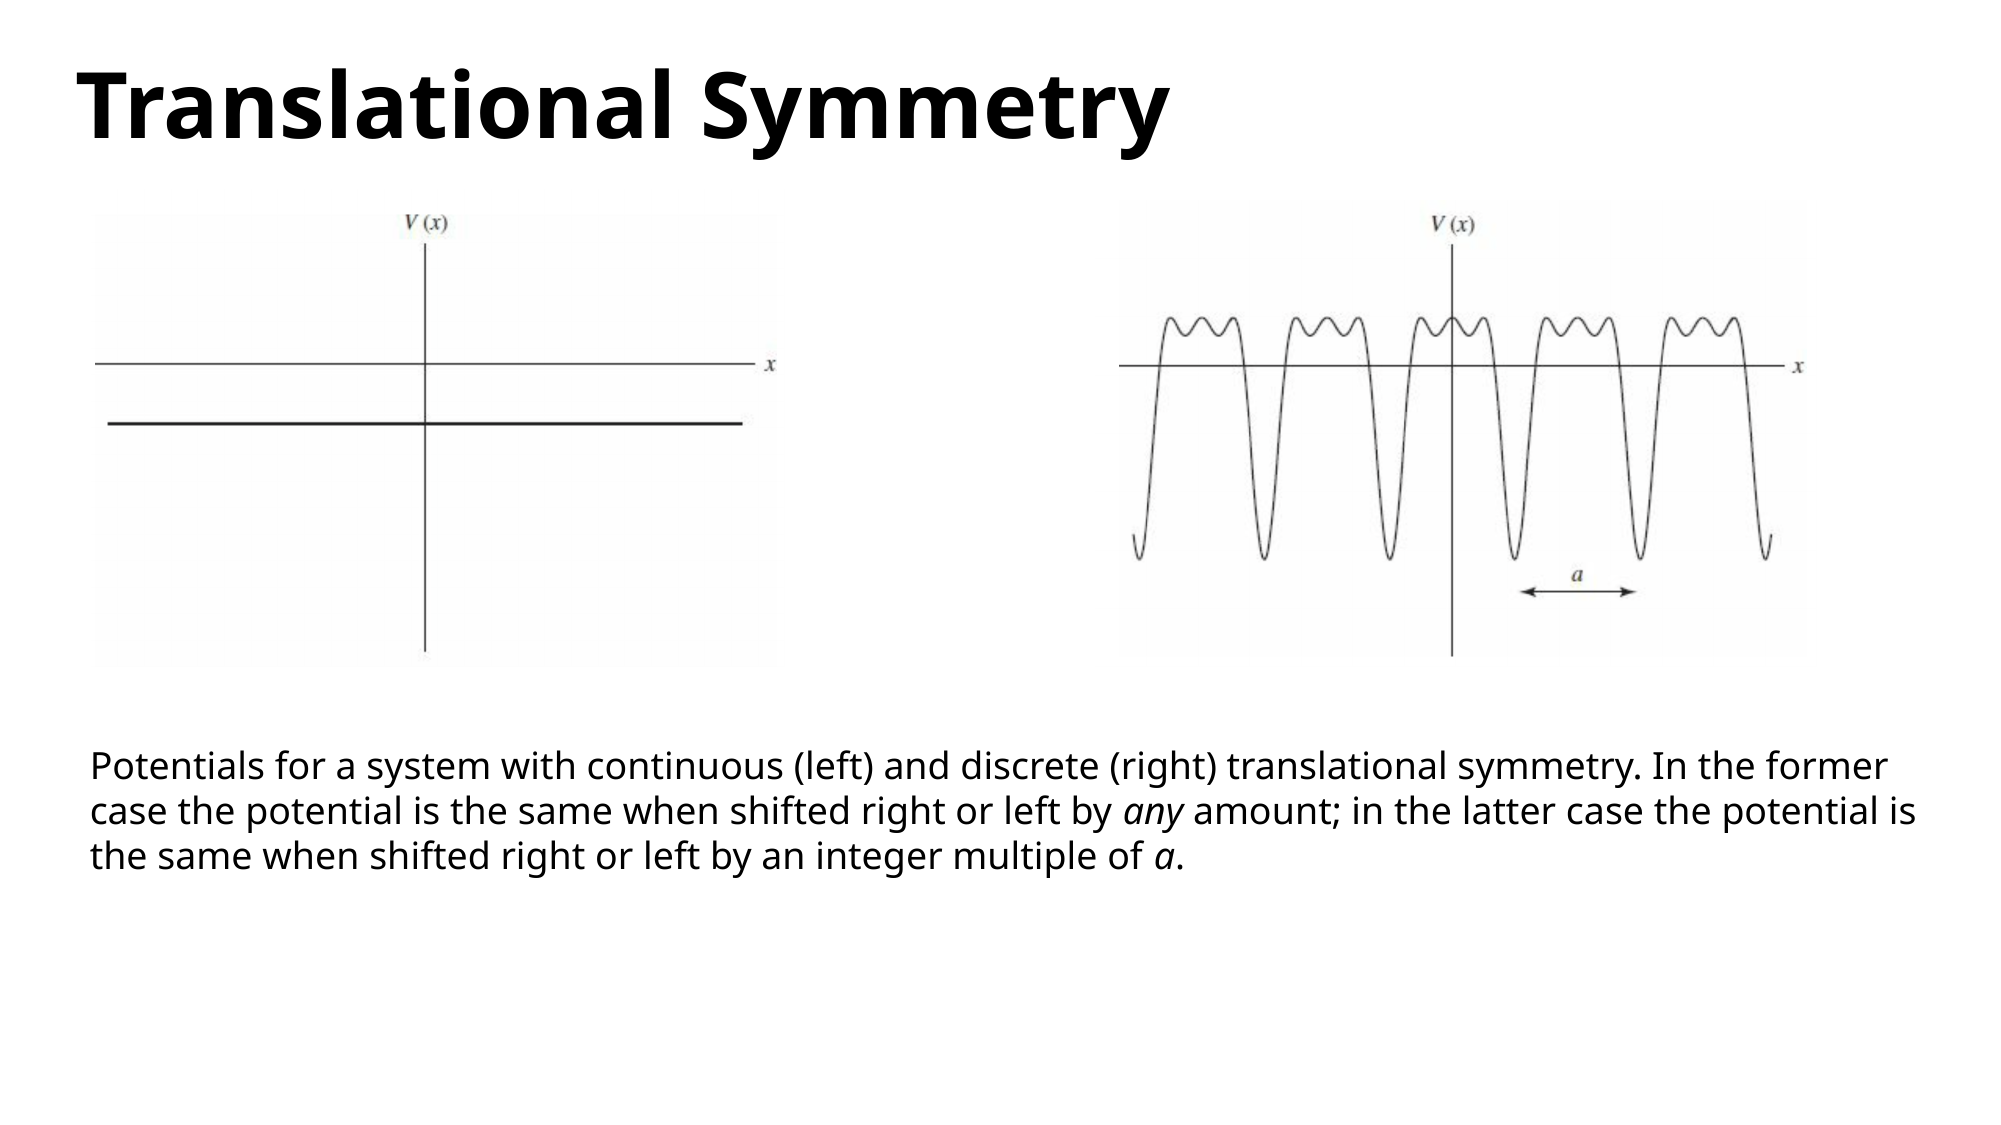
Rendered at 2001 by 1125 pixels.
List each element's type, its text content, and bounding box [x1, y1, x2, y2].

text_box Translational Symmetry [60, 0, 1786, 218]
text_box Potentials for a system with continuous (left) and discrete (right) translational symmetry. In the former case the potential is the same when shifted right or left by any amount; in the latter case the potential is the same when shifted right or left by an integer multiple of a. [74, 734, 1949, 885]
picture [1095, 200, 1817, 667]
picture [91, 189, 785, 667]
